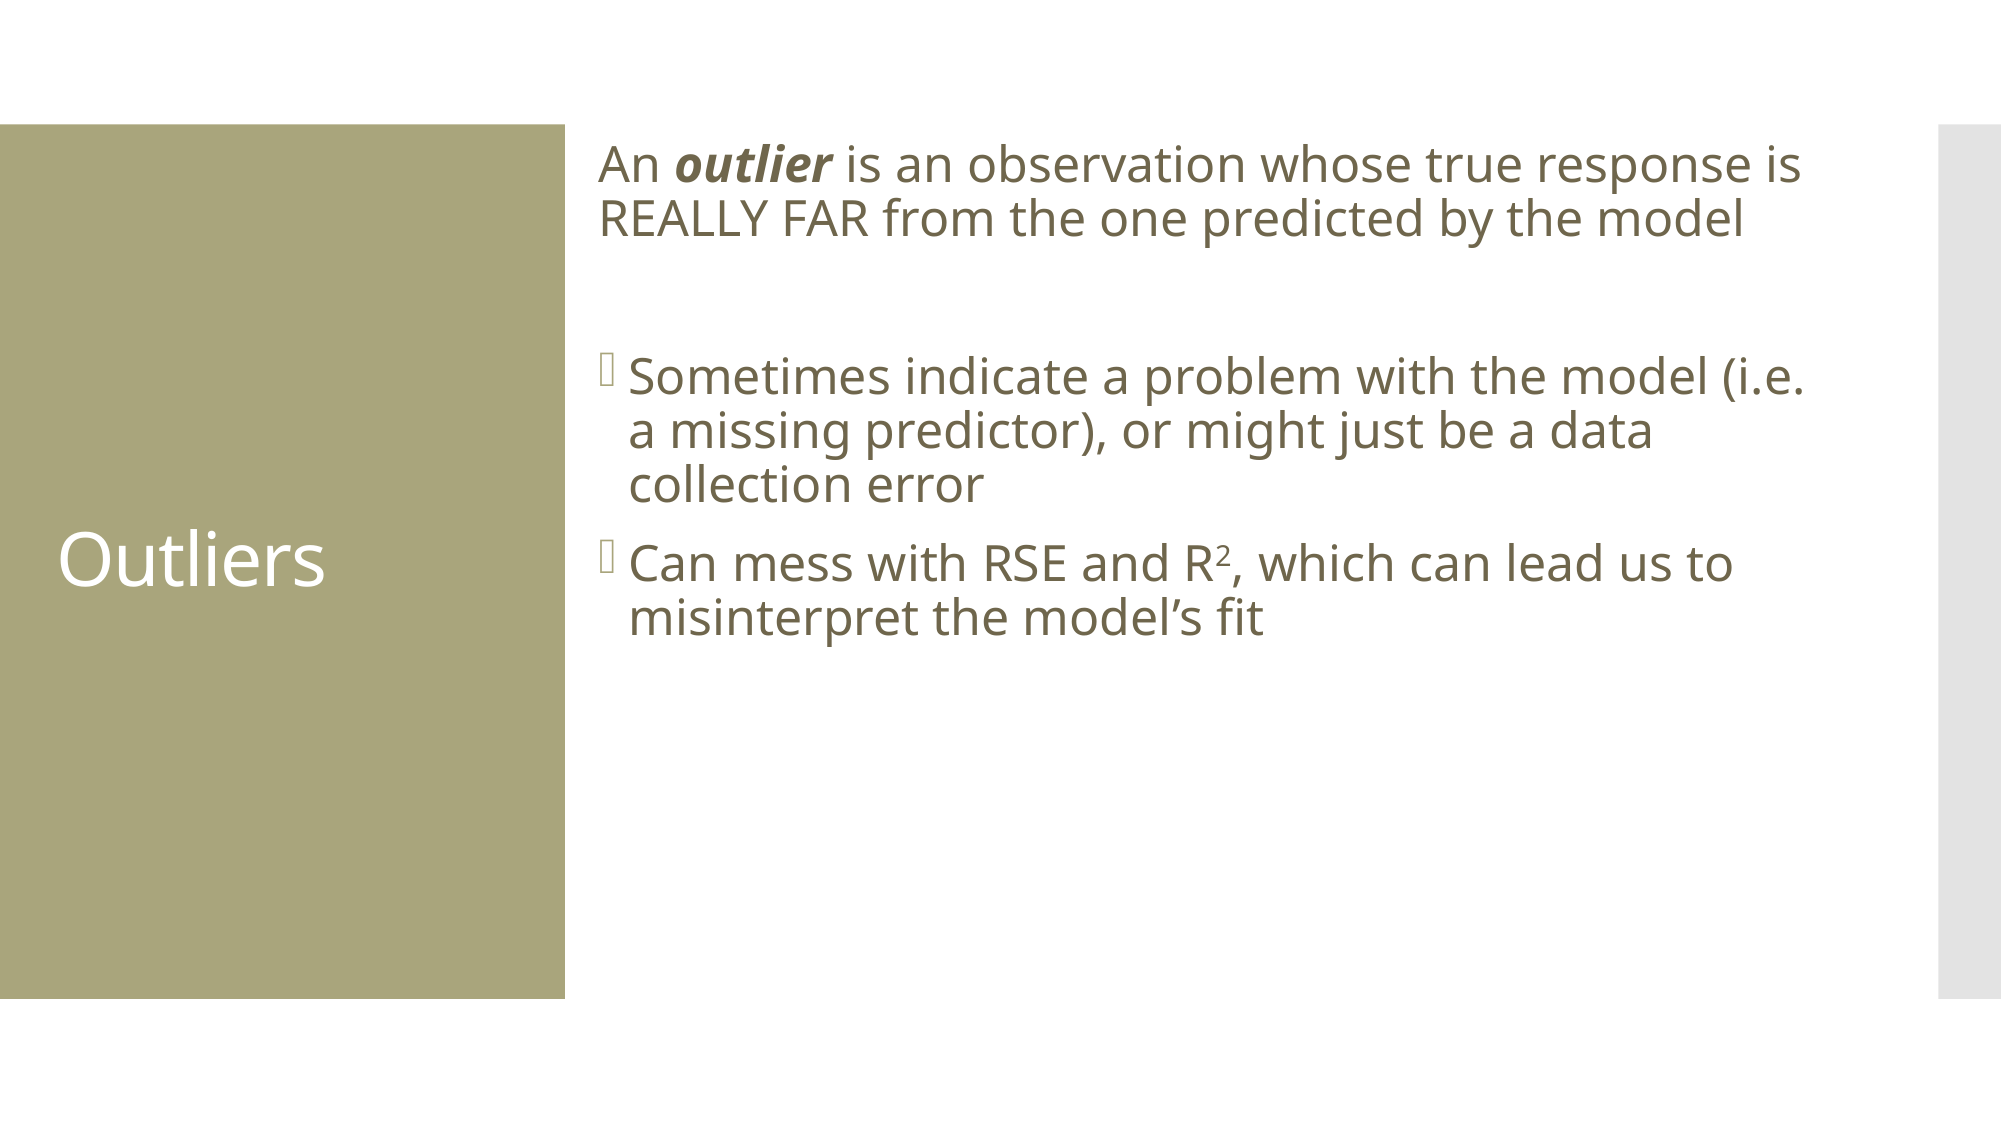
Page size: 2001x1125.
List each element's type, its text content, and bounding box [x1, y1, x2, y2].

text_box An outlier is an observation whose true response is REALLY FAR from the one predicted by the model Sometimes indicate a problem with the model (i.e. a missing predictor), or might just be a data collection error Can mess with RSE and R2, which can lead us to misinterpret the model’s fit [583, 131, 1860, 1092]
title Outliers [41, 184, 525, 940]
